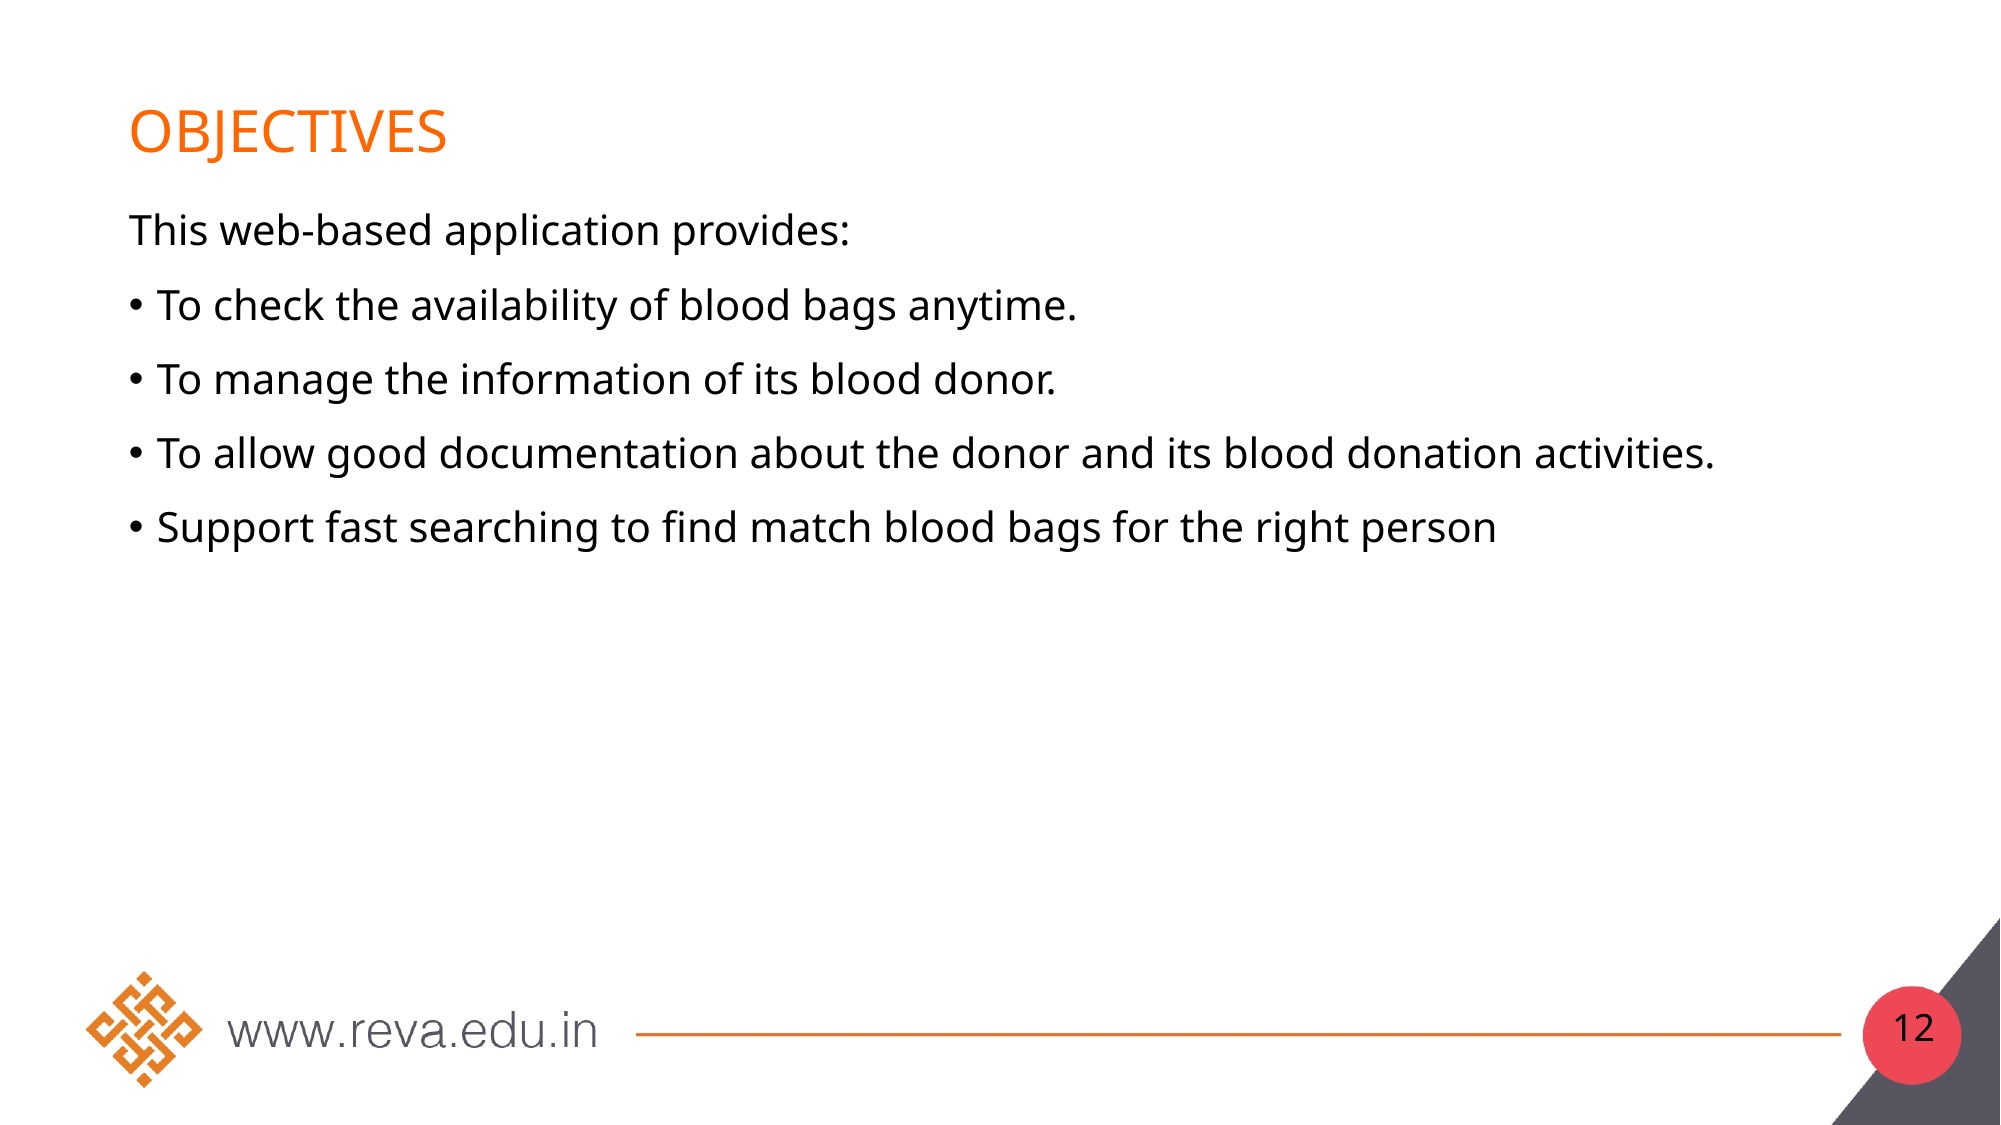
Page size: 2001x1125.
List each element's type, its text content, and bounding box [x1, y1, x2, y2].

slide_number 12 [1864, 999, 1963, 1060]
title objectives [114, 64, 1134, 202]
list This web-based application provides: To check the availability of blood bags anytime. To manage the information of its blood donor. To allow good documentation about the donor and its blood donation activities. Support fast searching to find match blood bags for the right person [114, 202, 1804, 917]
picture [0, 0, 2000, 1125]
